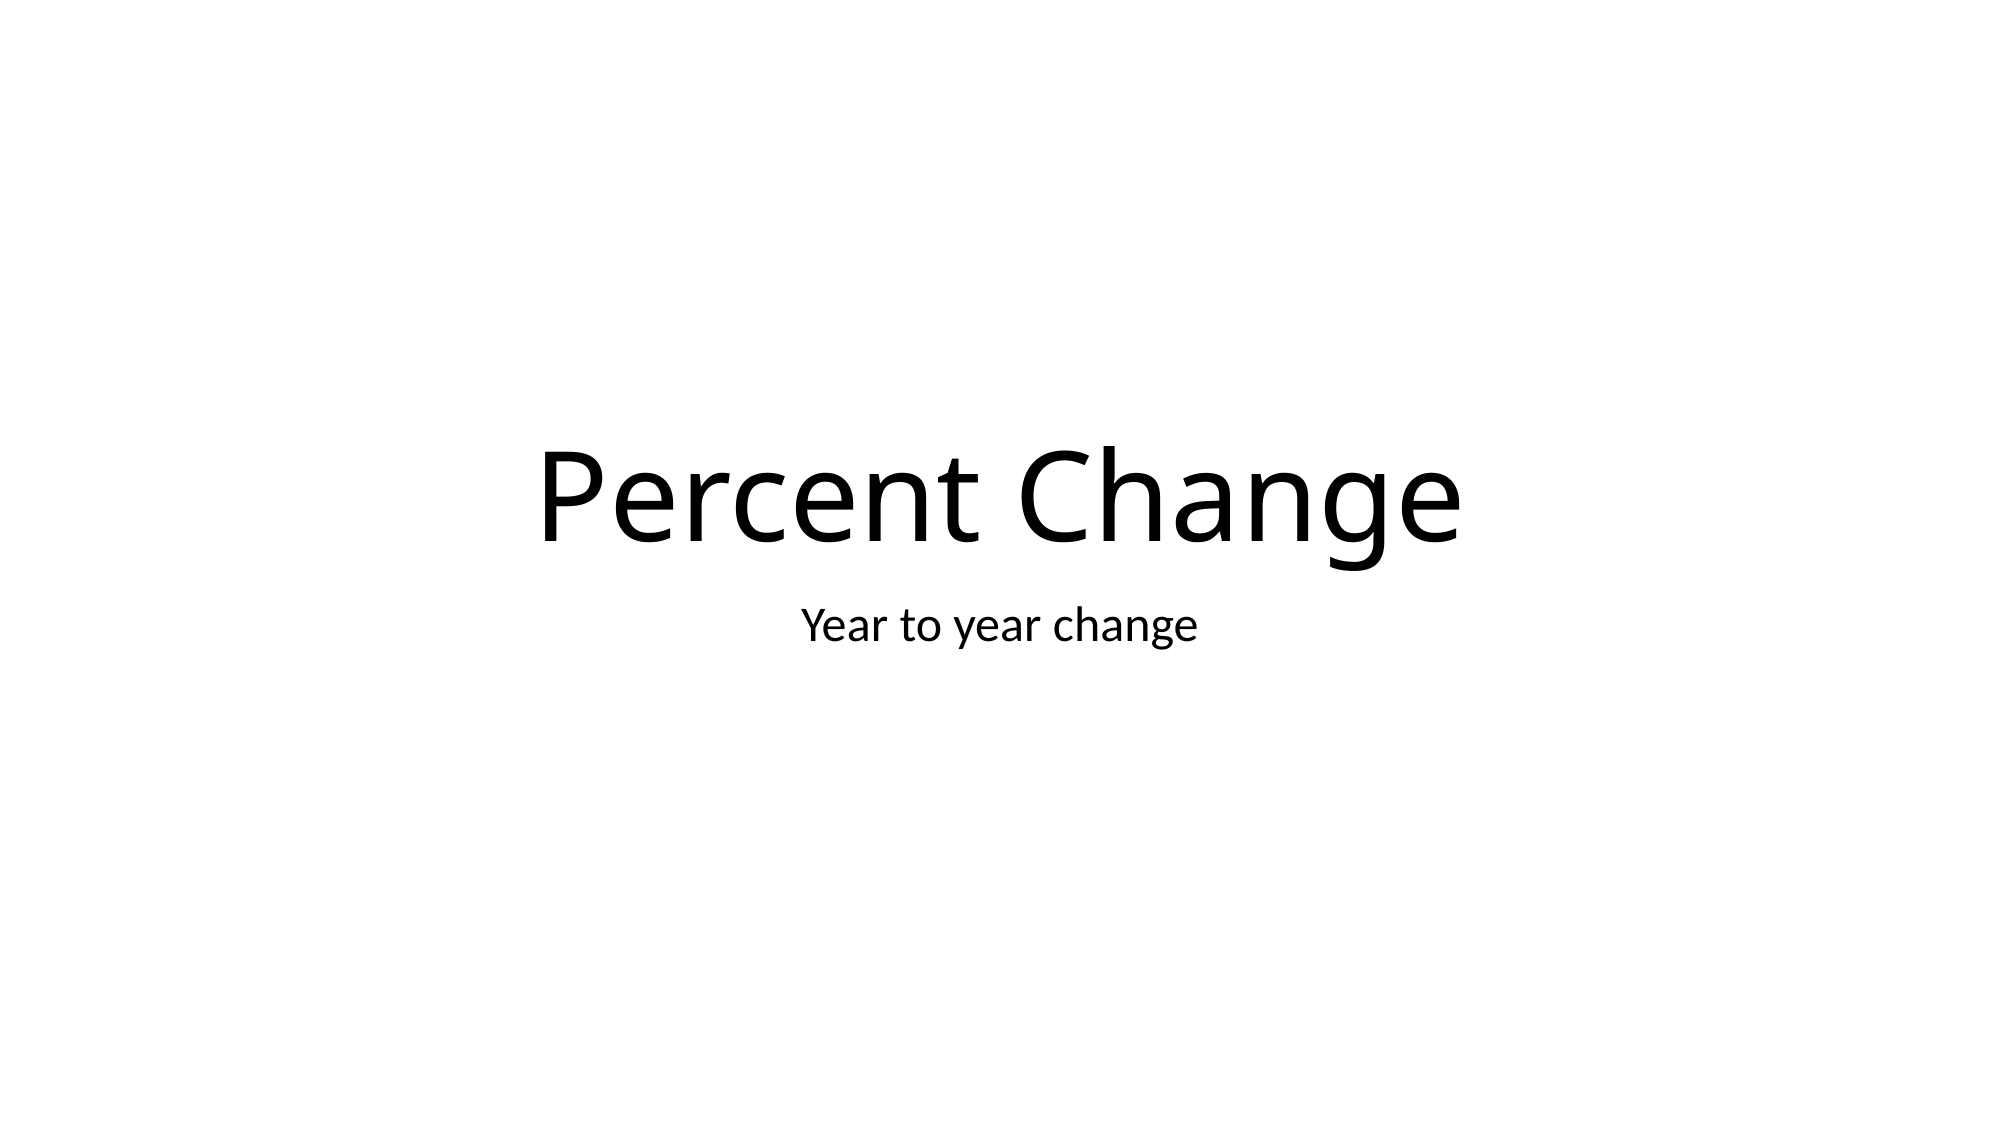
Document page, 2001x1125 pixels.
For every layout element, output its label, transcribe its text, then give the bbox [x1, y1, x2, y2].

subtitle Year to year change [249, 590, 1750, 863]
title Percent Change [249, 184, 1750, 576]
